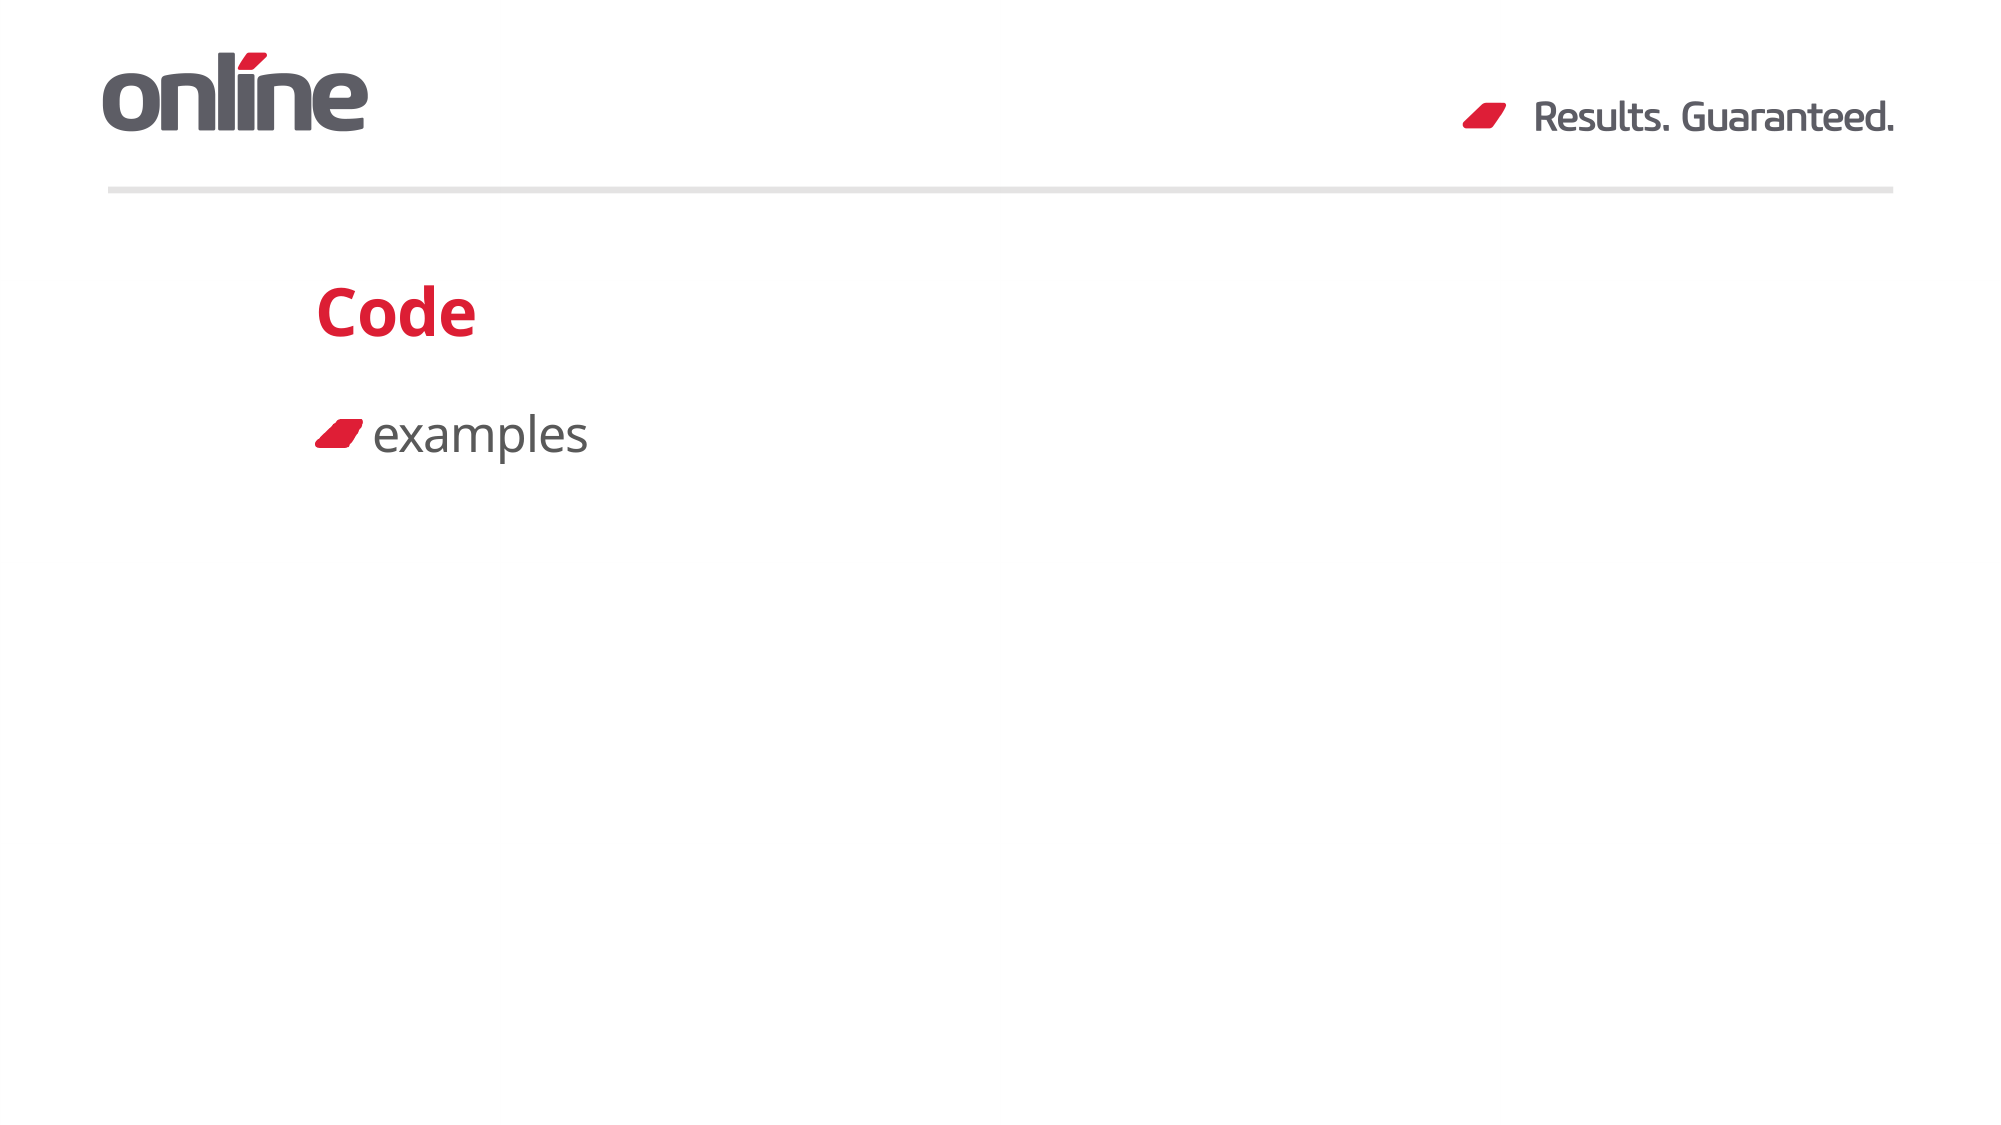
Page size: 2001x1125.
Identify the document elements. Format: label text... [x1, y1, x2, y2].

title Code [300, 226, 1863, 401]
picture [0, 0, 2001, 1125]
list examples [300, 401, 1863, 1009]
